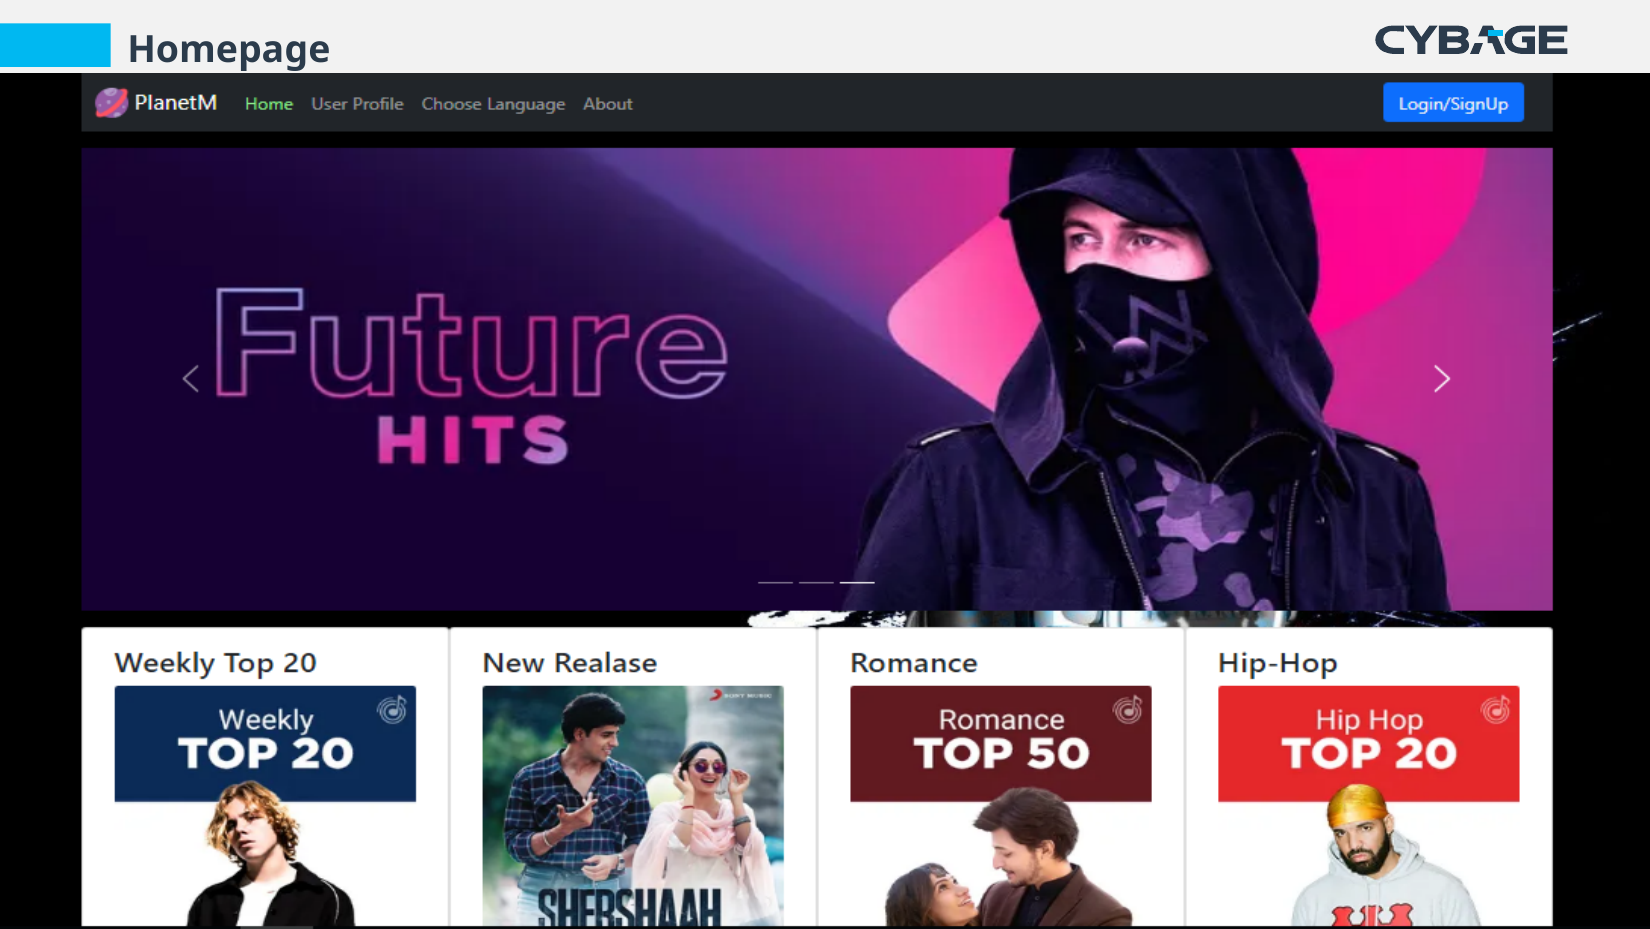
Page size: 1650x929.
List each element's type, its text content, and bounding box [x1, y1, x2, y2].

text_box Homepage [110, 16, 938, 71]
text_box [0, 21, 110, 69]
picture [0, 73, 1650, 929]
